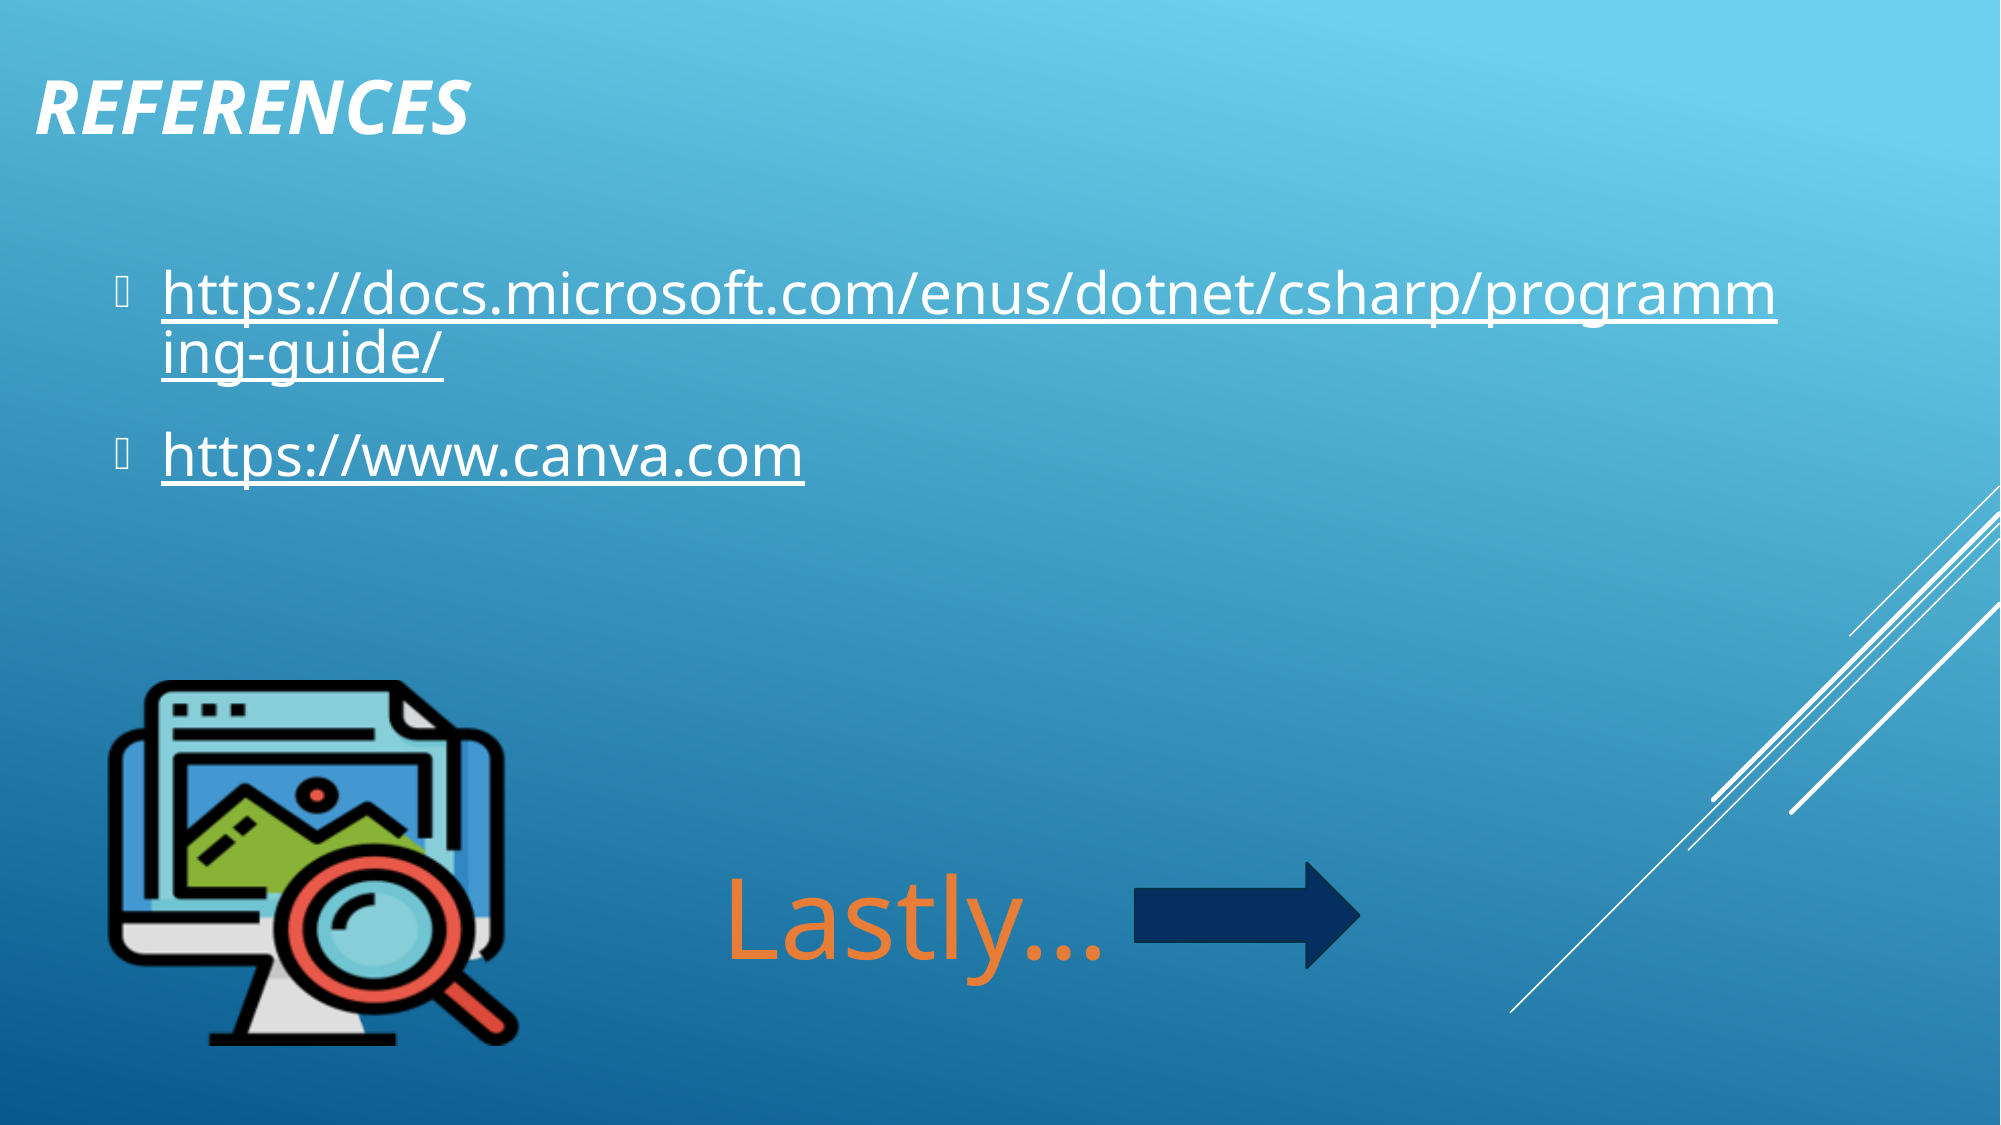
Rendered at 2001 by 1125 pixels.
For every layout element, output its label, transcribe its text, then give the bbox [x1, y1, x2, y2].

title REFERENCES [0, 0, 493, 210]
list https://docs.microsoft.com/enus/dotnet/csharp/programming-guide/ https://www.canva.com [98, 167, 1785, 546]
text_box [1133, 861, 1361, 970]
picture [98, 679, 530, 1046]
text_box Lastly… [706, 839, 1124, 990]
